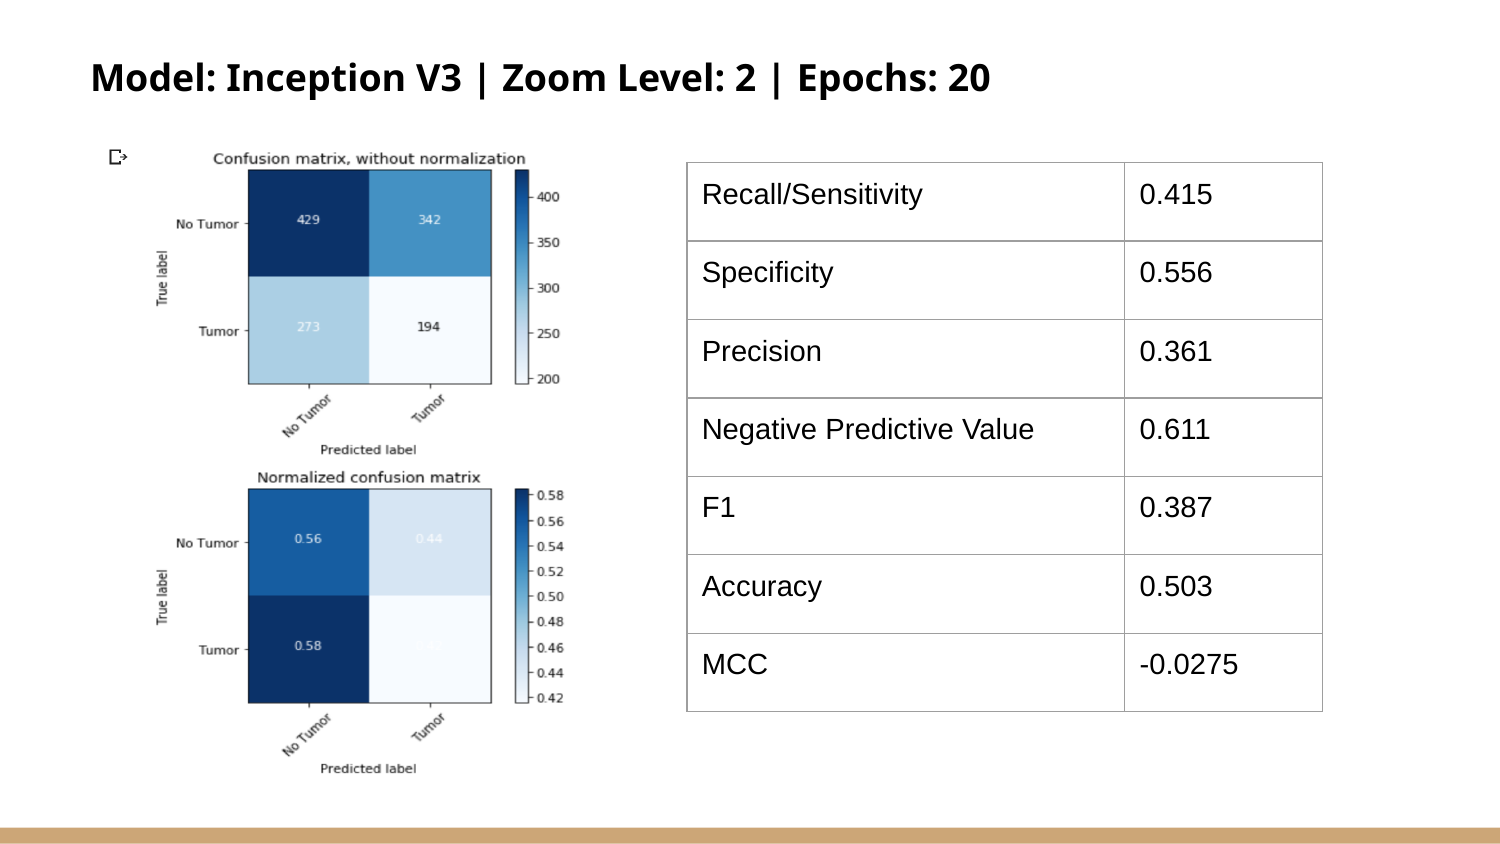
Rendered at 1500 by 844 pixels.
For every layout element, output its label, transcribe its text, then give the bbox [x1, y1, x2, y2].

table_cell F1 [688, 477, 1124, 554]
table_header Recall/Sensitivity [688, 163, 1124, 240]
table_cell 0.387 [1125, 477, 1322, 554]
table_header 0.415 [1125, 163, 1322, 240]
table_cell 0.361 [1125, 320, 1322, 397]
picture [102, 134, 610, 800]
table_cell 0.556 [1125, 242, 1322, 319]
table_cell Specificity [688, 242, 1124, 319]
table_cell 0.611 [1125, 399, 1322, 476]
title Model: Inception V3 | Zoom Level: 2 | Epochs: 20 [0, 22, 1350, 114]
table_cell Accuracy [688, 555, 1124, 633]
table_cell MCC [688, 634, 1124, 711]
table_cell -0.0275 [1125, 634, 1322, 711]
table_cell Precision [688, 320, 1124, 397]
table_cell 0.503 [1125, 555, 1322, 633]
table_cell Negative Predictive Value [688, 399, 1124, 476]
